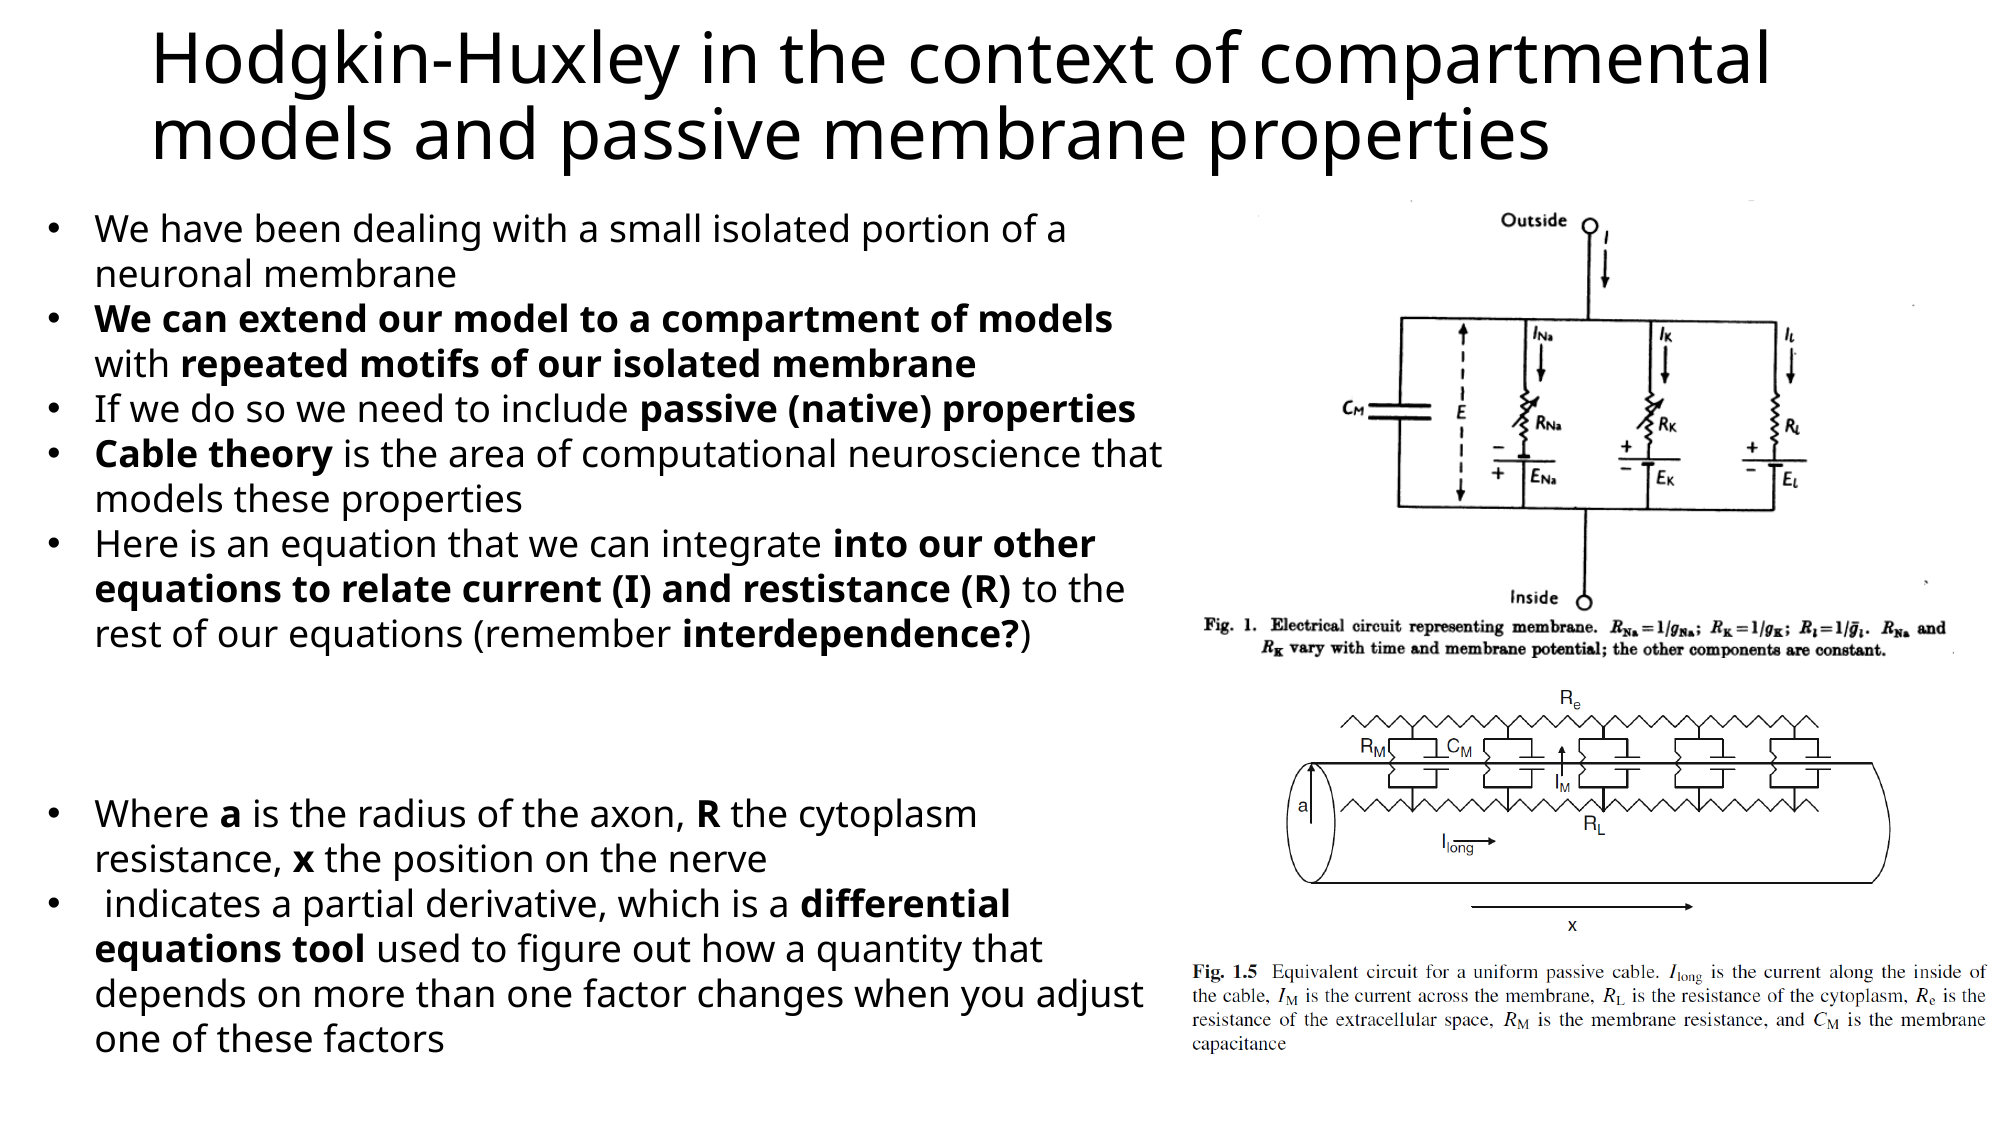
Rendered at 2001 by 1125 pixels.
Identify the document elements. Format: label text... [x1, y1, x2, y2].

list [1132, 681, 2000, 1089]
title Hodgkin-Huxley in the context of compartmental models and passive membrane properties [134, 0, 1860, 208]
picture [1189, 200, 1968, 658]
